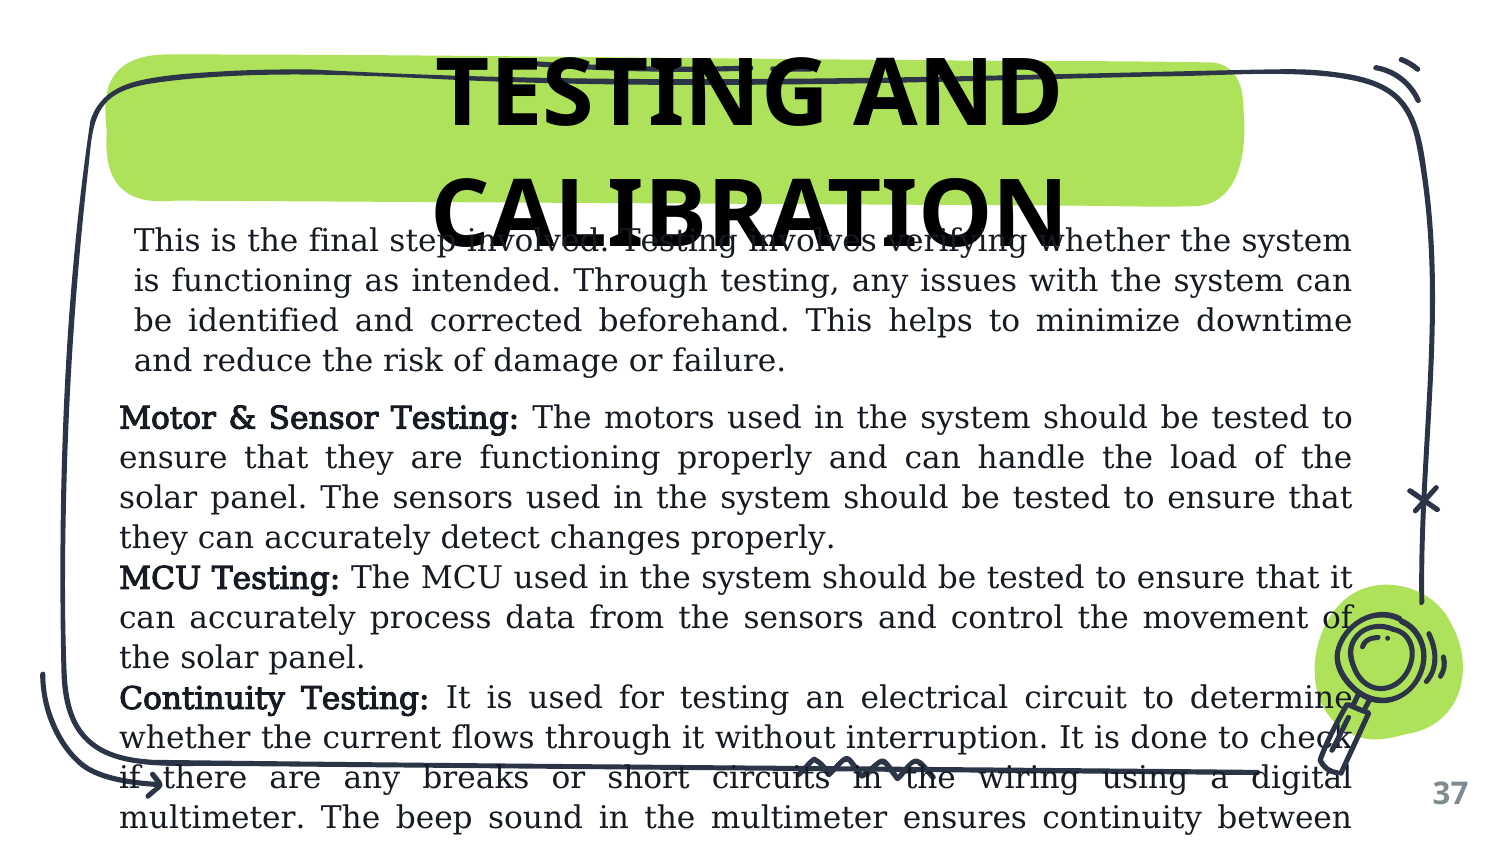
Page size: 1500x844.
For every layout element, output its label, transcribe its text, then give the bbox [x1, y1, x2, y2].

title TESTING AND CALIBRATION [170, 112, 1330, 178]
list This is the final step involved. Testing involves verifying whether the system is functioning as intended. Through testing, any issues with the system can be identified and corrected beforehand. This helps to minimize downtime and reduce the risk of damage or failure. Motor & Sensor Testing: The motors used in the system should be tested to ensure that they are functioning properly and can handle the load of the solar panel. The sensors used in the system should be tested to ensure that they can accurately detect changes properly. MCU Testing: The MCU used in the system should be tested to ensure that it can accurately process data from the sensors and control the movement of the solar panel. Continuity Testing: It is used for testing an electrical circuit to determine whether the current flows through it without interruption. It is done to check if there are any breaks or short circuits in the wiring using a digital multimeter. The beep sound in the multimeter ensures continuity between the connected test points in the circuit. [119, 217, 1355, 732]
text_box [1423, 631, 1438, 685]
slide_number 37 [1378, 769, 1469, 820]
text_box [1438, 654, 1447, 679]
text_box [1317, 611, 1427, 776]
